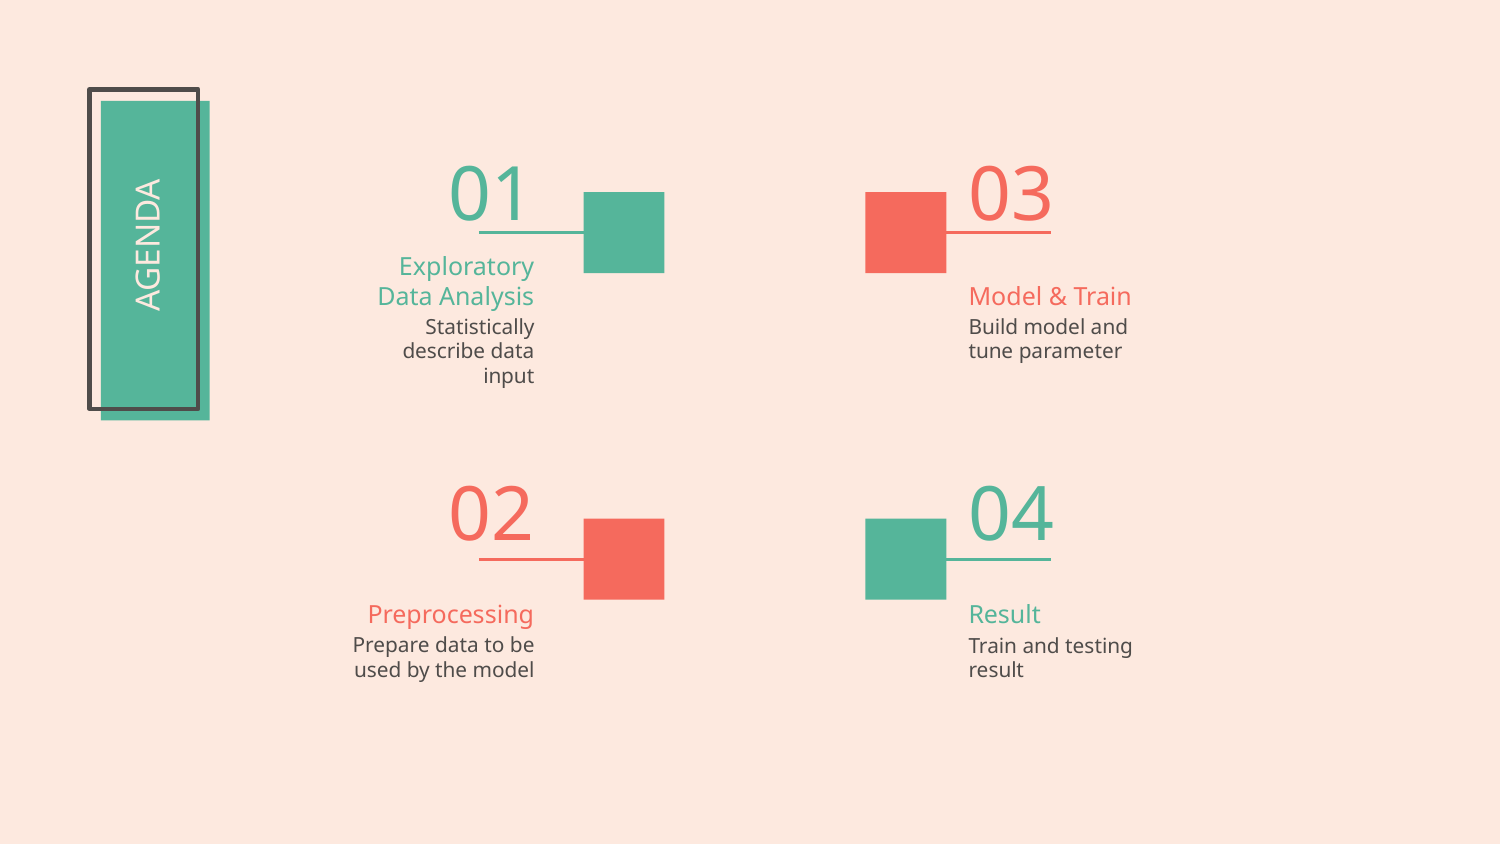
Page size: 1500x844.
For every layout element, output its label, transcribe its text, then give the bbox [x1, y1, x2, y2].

title Exploratory Data Analysis [343, 251, 550, 298]
title 02 [261, 475, 550, 571]
title Preprocessing [343, 571, 550, 616]
title 01 [261, 155, 550, 251]
subtitle Train and testing result [953, 617, 1160, 712]
subtitle Statistically describe data input [343, 298, 550, 393]
title Model & Train [953, 230, 1168, 326]
text_box [865, 192, 947, 274]
subtitle Build model and tune parameter [953, 298, 1160, 393]
text_box [865, 518, 947, 600]
title 04 [953, 462, 1242, 558]
text_box [583, 518, 665, 600]
text_box [583, 192, 665, 274]
title 03 [953, 142, 1242, 238]
subtitle Prepare data to be used by the model [335, 616, 550, 711]
title AGENDA [86, 0, 207, 565]
title Result [953, 558, 1168, 644]
